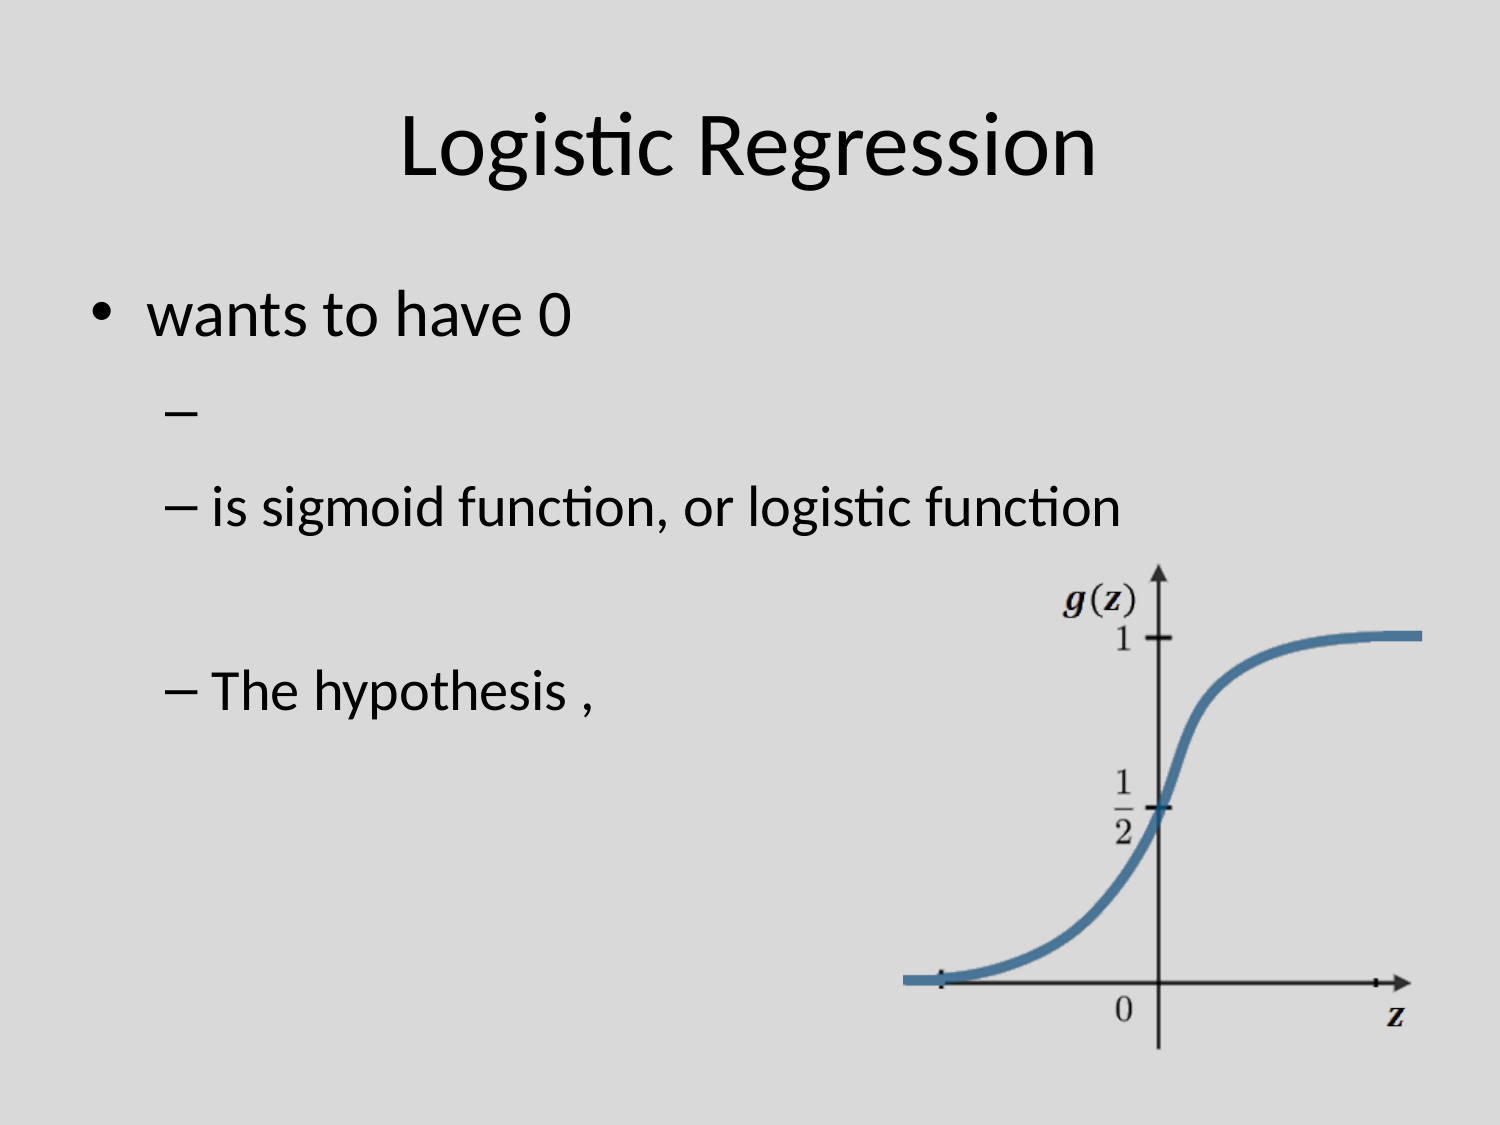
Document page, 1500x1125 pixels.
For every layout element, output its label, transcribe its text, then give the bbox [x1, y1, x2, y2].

picture [903, 562, 1432, 1055]
title Logistic Regression [75, 45, 1425, 233]
